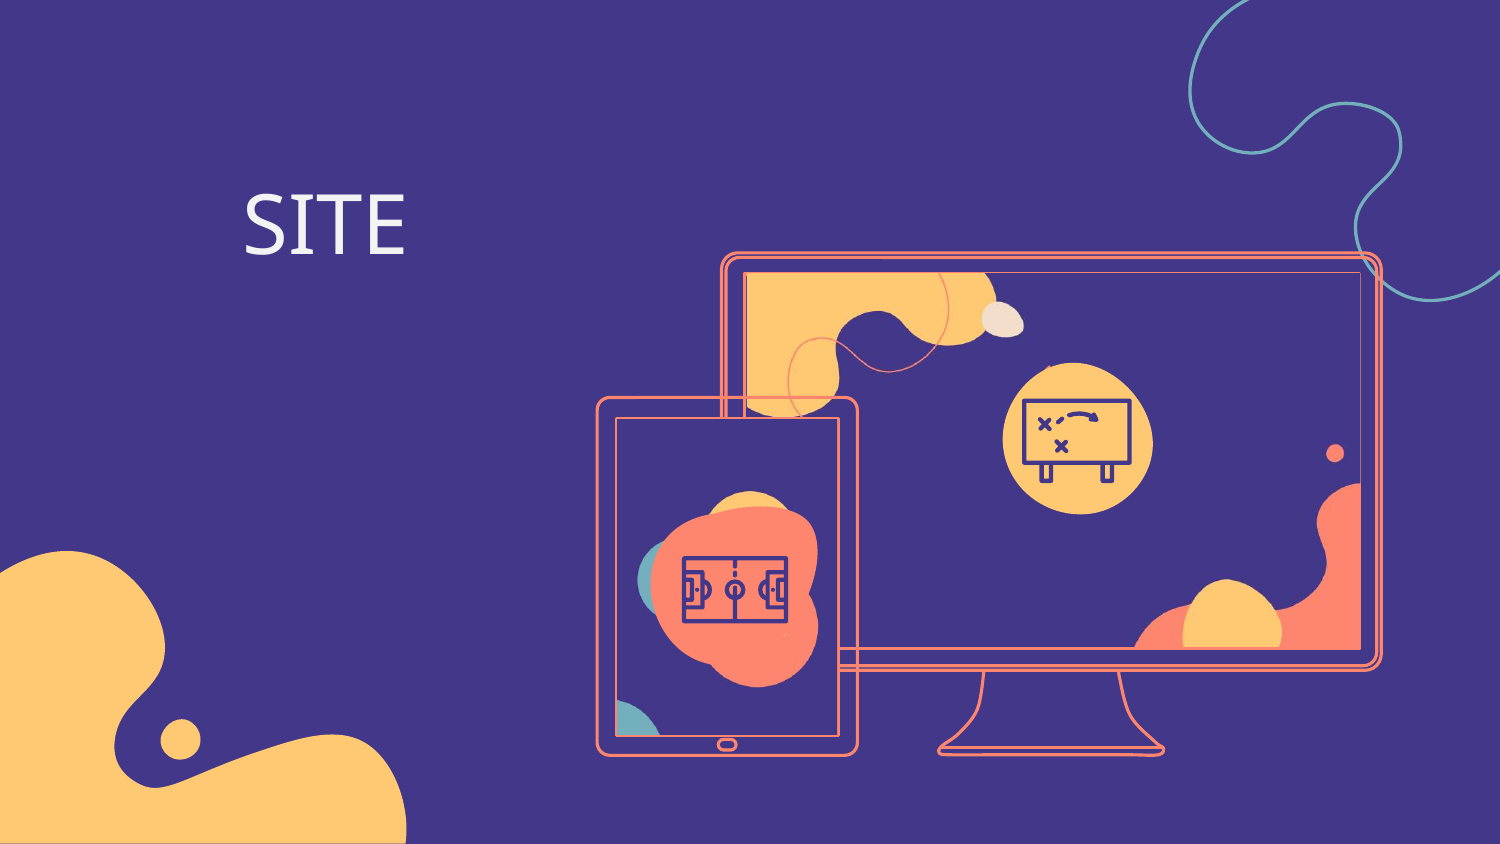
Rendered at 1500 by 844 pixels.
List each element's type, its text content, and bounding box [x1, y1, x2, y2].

picture [746, 272, 1361, 647]
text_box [681, 555, 789, 624]
picture [616, 419, 838, 735]
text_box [596, 397, 858, 756]
title SITE [0, 155, 882, 264]
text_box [1021, 398, 1132, 484]
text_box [721, 252, 1382, 756]
